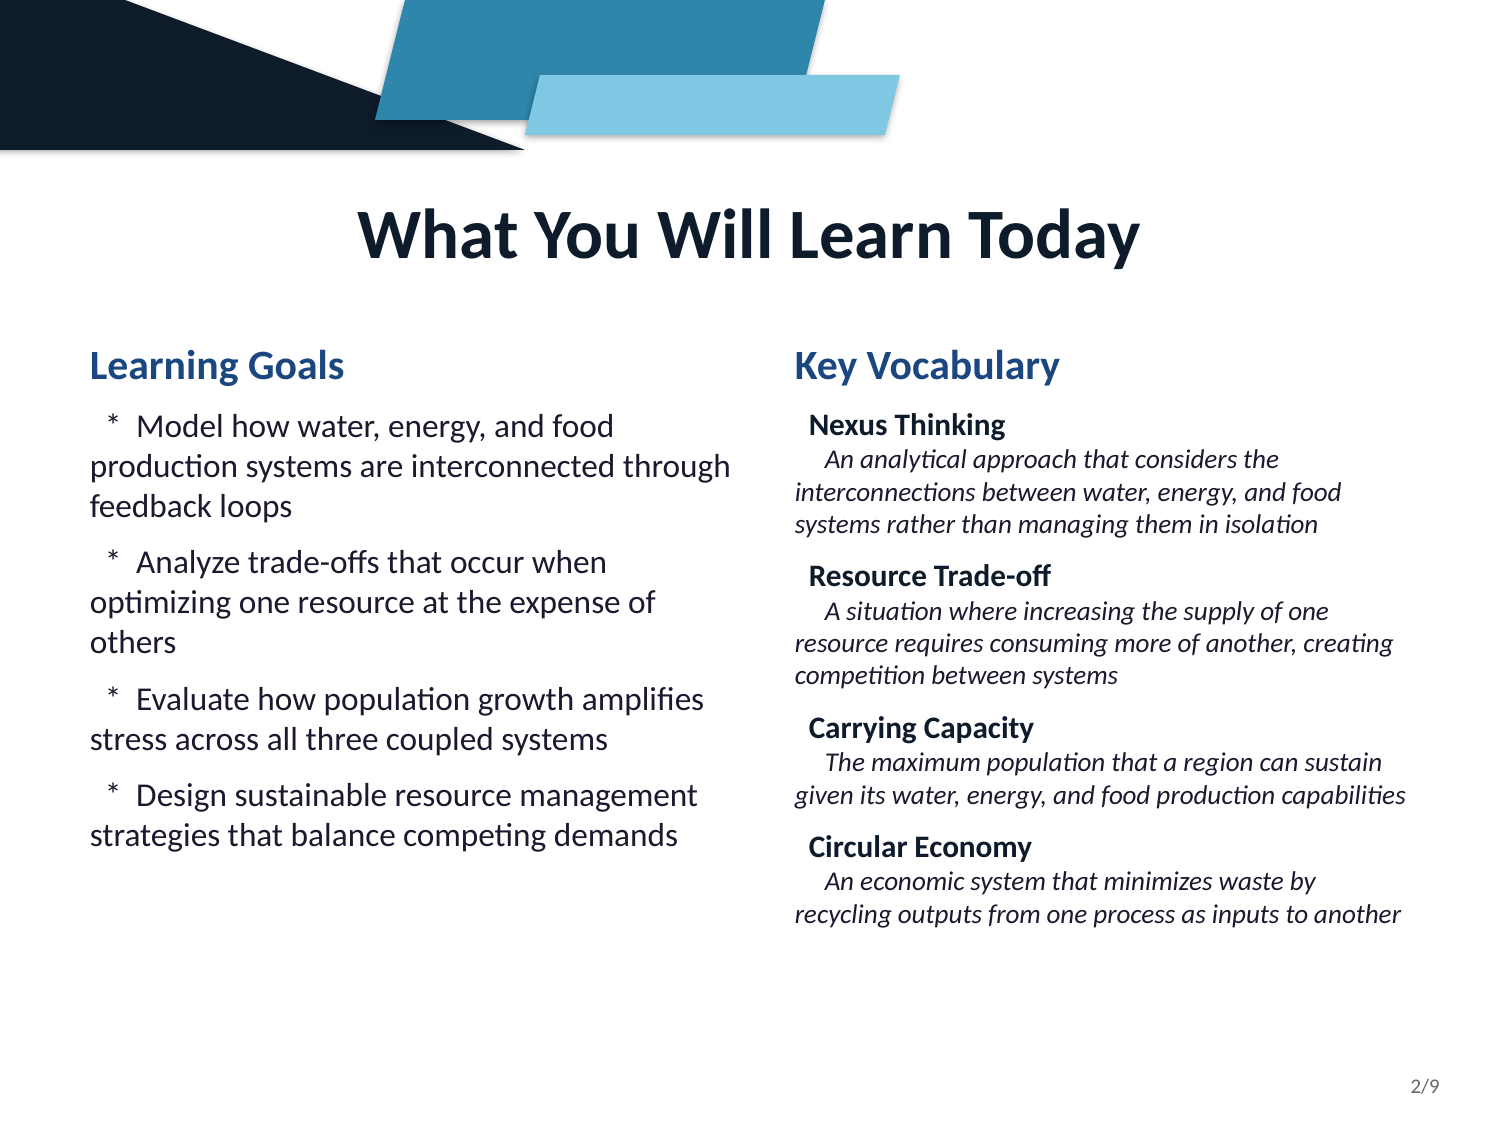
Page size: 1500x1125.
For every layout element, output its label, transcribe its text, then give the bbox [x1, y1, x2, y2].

text_box Key Vocabulary Nexus Thinking An analytical approach that considers the interconnections between water, energy, and food systems rather than managing them in isolation Resource Trade-off A situation where increasing the supply of one resource requires consuming more of another, creating competition between systems Carrying Capacity The maximum population that a region can sustain given its water, energy, and food production capabilities Circular Economy An economic system that minimizes waste by recycling outputs from one process as inputs to another [779, 329, 1425, 936]
text_box [0, 0, 526, 151]
text_box [374, 0, 826, 121]
text_box 2/9 [1395, 1065, 1455, 1105]
text_box What You Will Learn Today [342, 179, 1157, 280]
text_box [524, 74, 901, 136]
text_box Learning Goals * Model how water, energy, and food production systems are interconnected through feedback loops * Analyze trade-offs that occur when optimizing one resource at the expense of others * Evaluate how population growth amplifies stress across all three coupled systems * Design sustainable resource management strategies that balance competing demands [74, 329, 750, 861]
